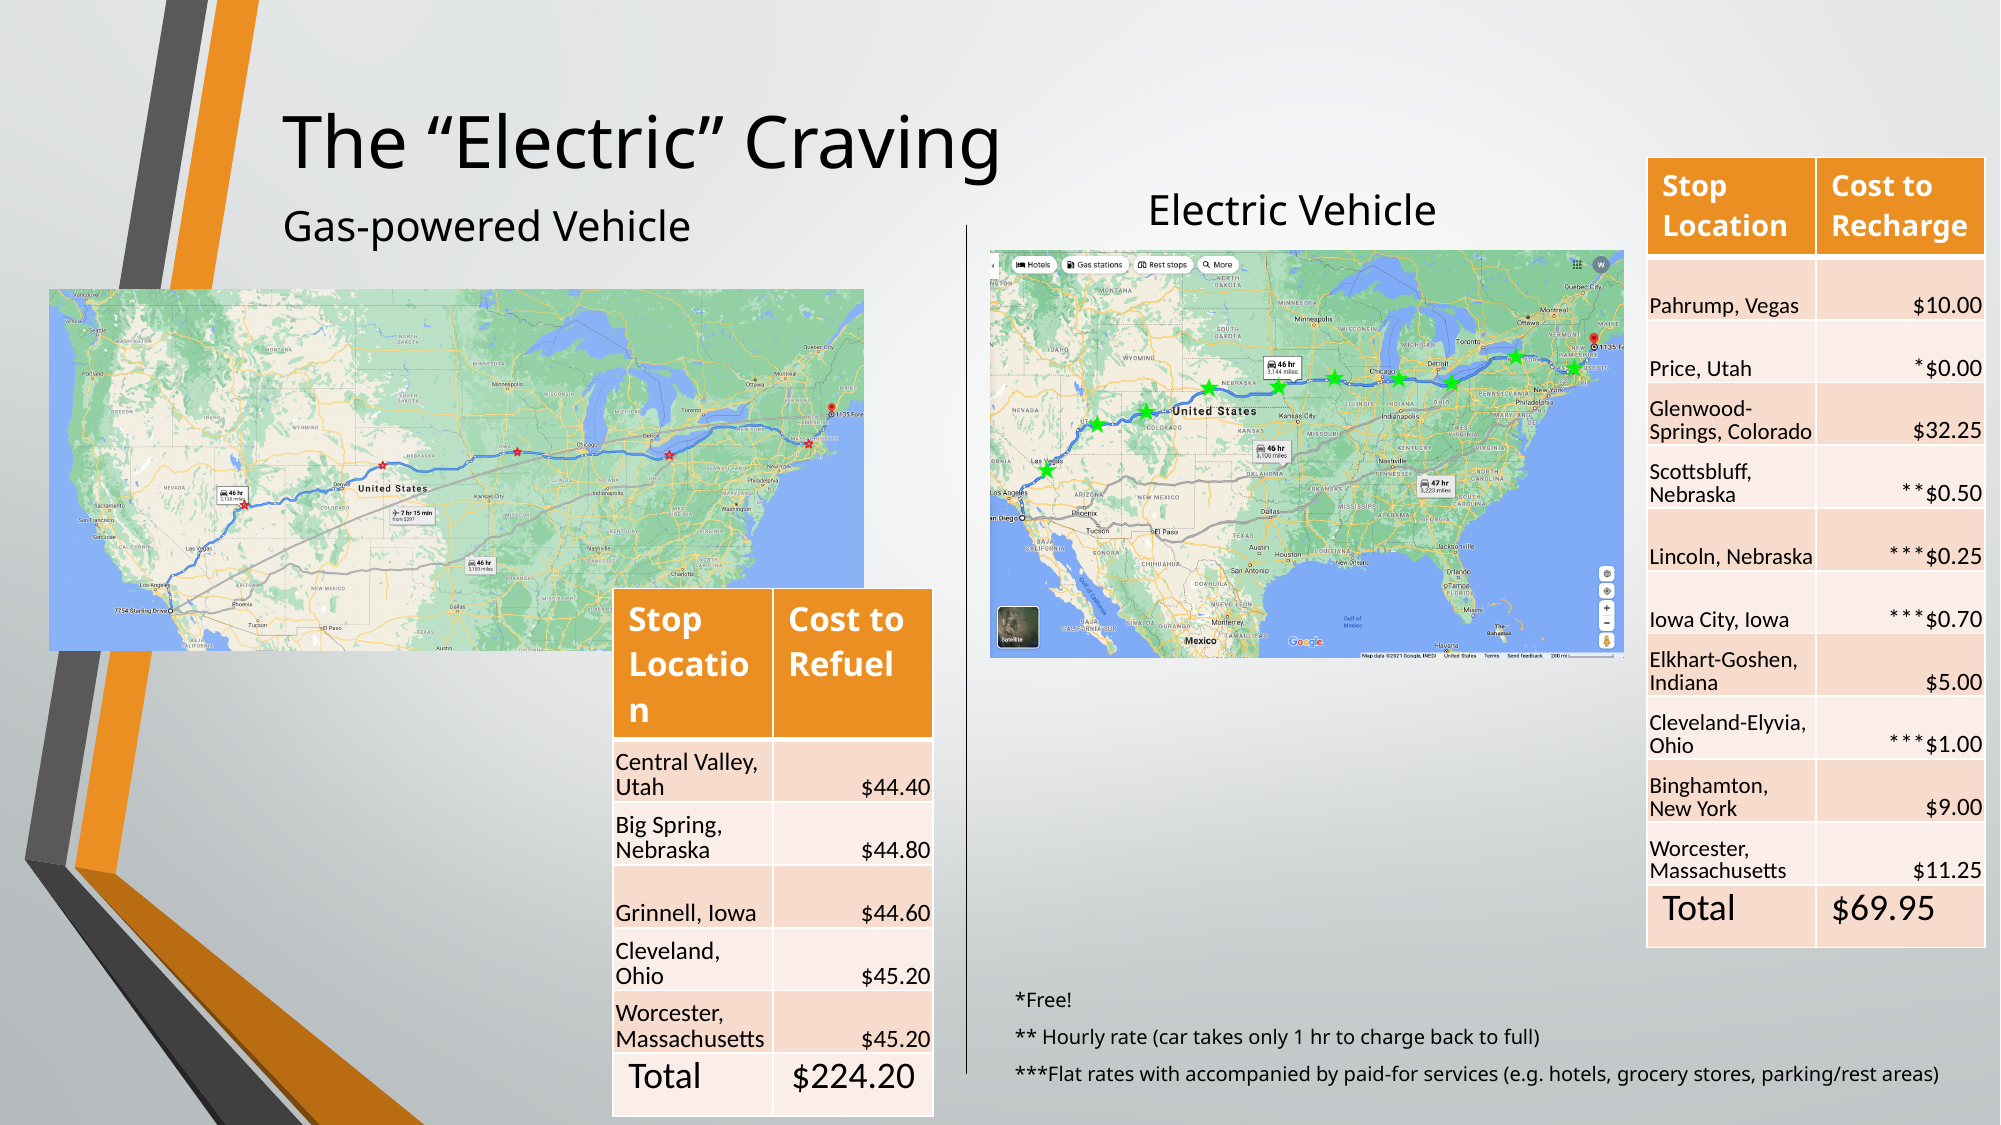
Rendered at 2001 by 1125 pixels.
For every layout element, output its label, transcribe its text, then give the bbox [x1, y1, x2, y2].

table_cell Scottsbluff, Nebraska [1648, 446, 1815, 507]
table_header Stop Location [614, 651, 772, 737]
table_cell $44.40 [774, 742, 932, 801]
table_cell Total [1648, 886, 1815, 947]
table_cell Grinnell, Iowa [614, 866, 772, 927]
table_cell Worcester, Massachusetts [614, 991, 772, 1052]
text_box Electric Vehicle [1132, 149, 1607, 250]
table_cell $69.95 [1817, 886, 1984, 947]
table_cell $44.60 [774, 866, 932, 927]
table_cell *$0.00 [1817, 321, 1984, 382]
table_header Stop Location [1648, 158, 1815, 254]
table_cell Elkhart-Goshen, Indiana [1648, 634, 1815, 695]
table_cell Cleveland, Ohio [614, 929, 772, 990]
table_cell $10.00 [1817, 260, 1984, 319]
table_cell Price, Utah [1648, 321, 1815, 382]
table_cell ***$0.70 [1817, 572, 1984, 633]
picture [49, 289, 864, 651]
table_cell $32.25 [1817, 383, 1984, 444]
table_cell Total [614, 1054, 772, 1115]
table_cell Lincoln, Nebraska [1648, 509, 1815, 570]
table_cell Worcester, Massachusetts [1648, 823, 1815, 884]
table_cell Pahrump, Vegas [1648, 260, 1815, 319]
table_cell ***$0.25 [1817, 509, 1984, 570]
table_header Cost to Refuel [774, 589, 932, 737]
table_cell Big Spring, Nebraska [614, 803, 772, 864]
text_box Gas-powered Vehicle [267, 165, 742, 286]
table_cell Iowa City, Iowa [1648, 572, 1815, 633]
table_cell Central Valley, Utah [614, 742, 772, 801]
table_cell Glenwood-Springs, Colorado [1648, 383, 1815, 444]
table_cell Binghamton, New York [1648, 760, 1815, 821]
table_header Cost to Recharge [1817, 158, 1984, 254]
picture [989, 250, 1625, 658]
table_cell $9.00 [1817, 760, 1984, 821]
text_box *Free! ** Hourly rate (car takes only 1 hr to charge back to full) ***Flat rates with accompanied by paid-for services (e.g. hotels, grocery stores, parking/rest areas) [999, 977, 1974, 1097]
table_cell $5.00 [1817, 634, 1984, 695]
table_cell $224.20 [774, 1054, 932, 1115]
title The “Electric” Craving [267, 88, 1733, 191]
table_cell **$0.50 [1817, 446, 1984, 507]
table_cell $45.20 [774, 929, 932, 990]
table_cell ***$1.00 [1817, 697, 1984, 758]
table_cell $11.25 [1817, 823, 1984, 884]
table_cell $44.80 [774, 803, 932, 864]
table_cell $45.20 [774, 991, 932, 1052]
table_cell Cleveland-Elyvia, Ohio [1648, 697, 1815, 758]
